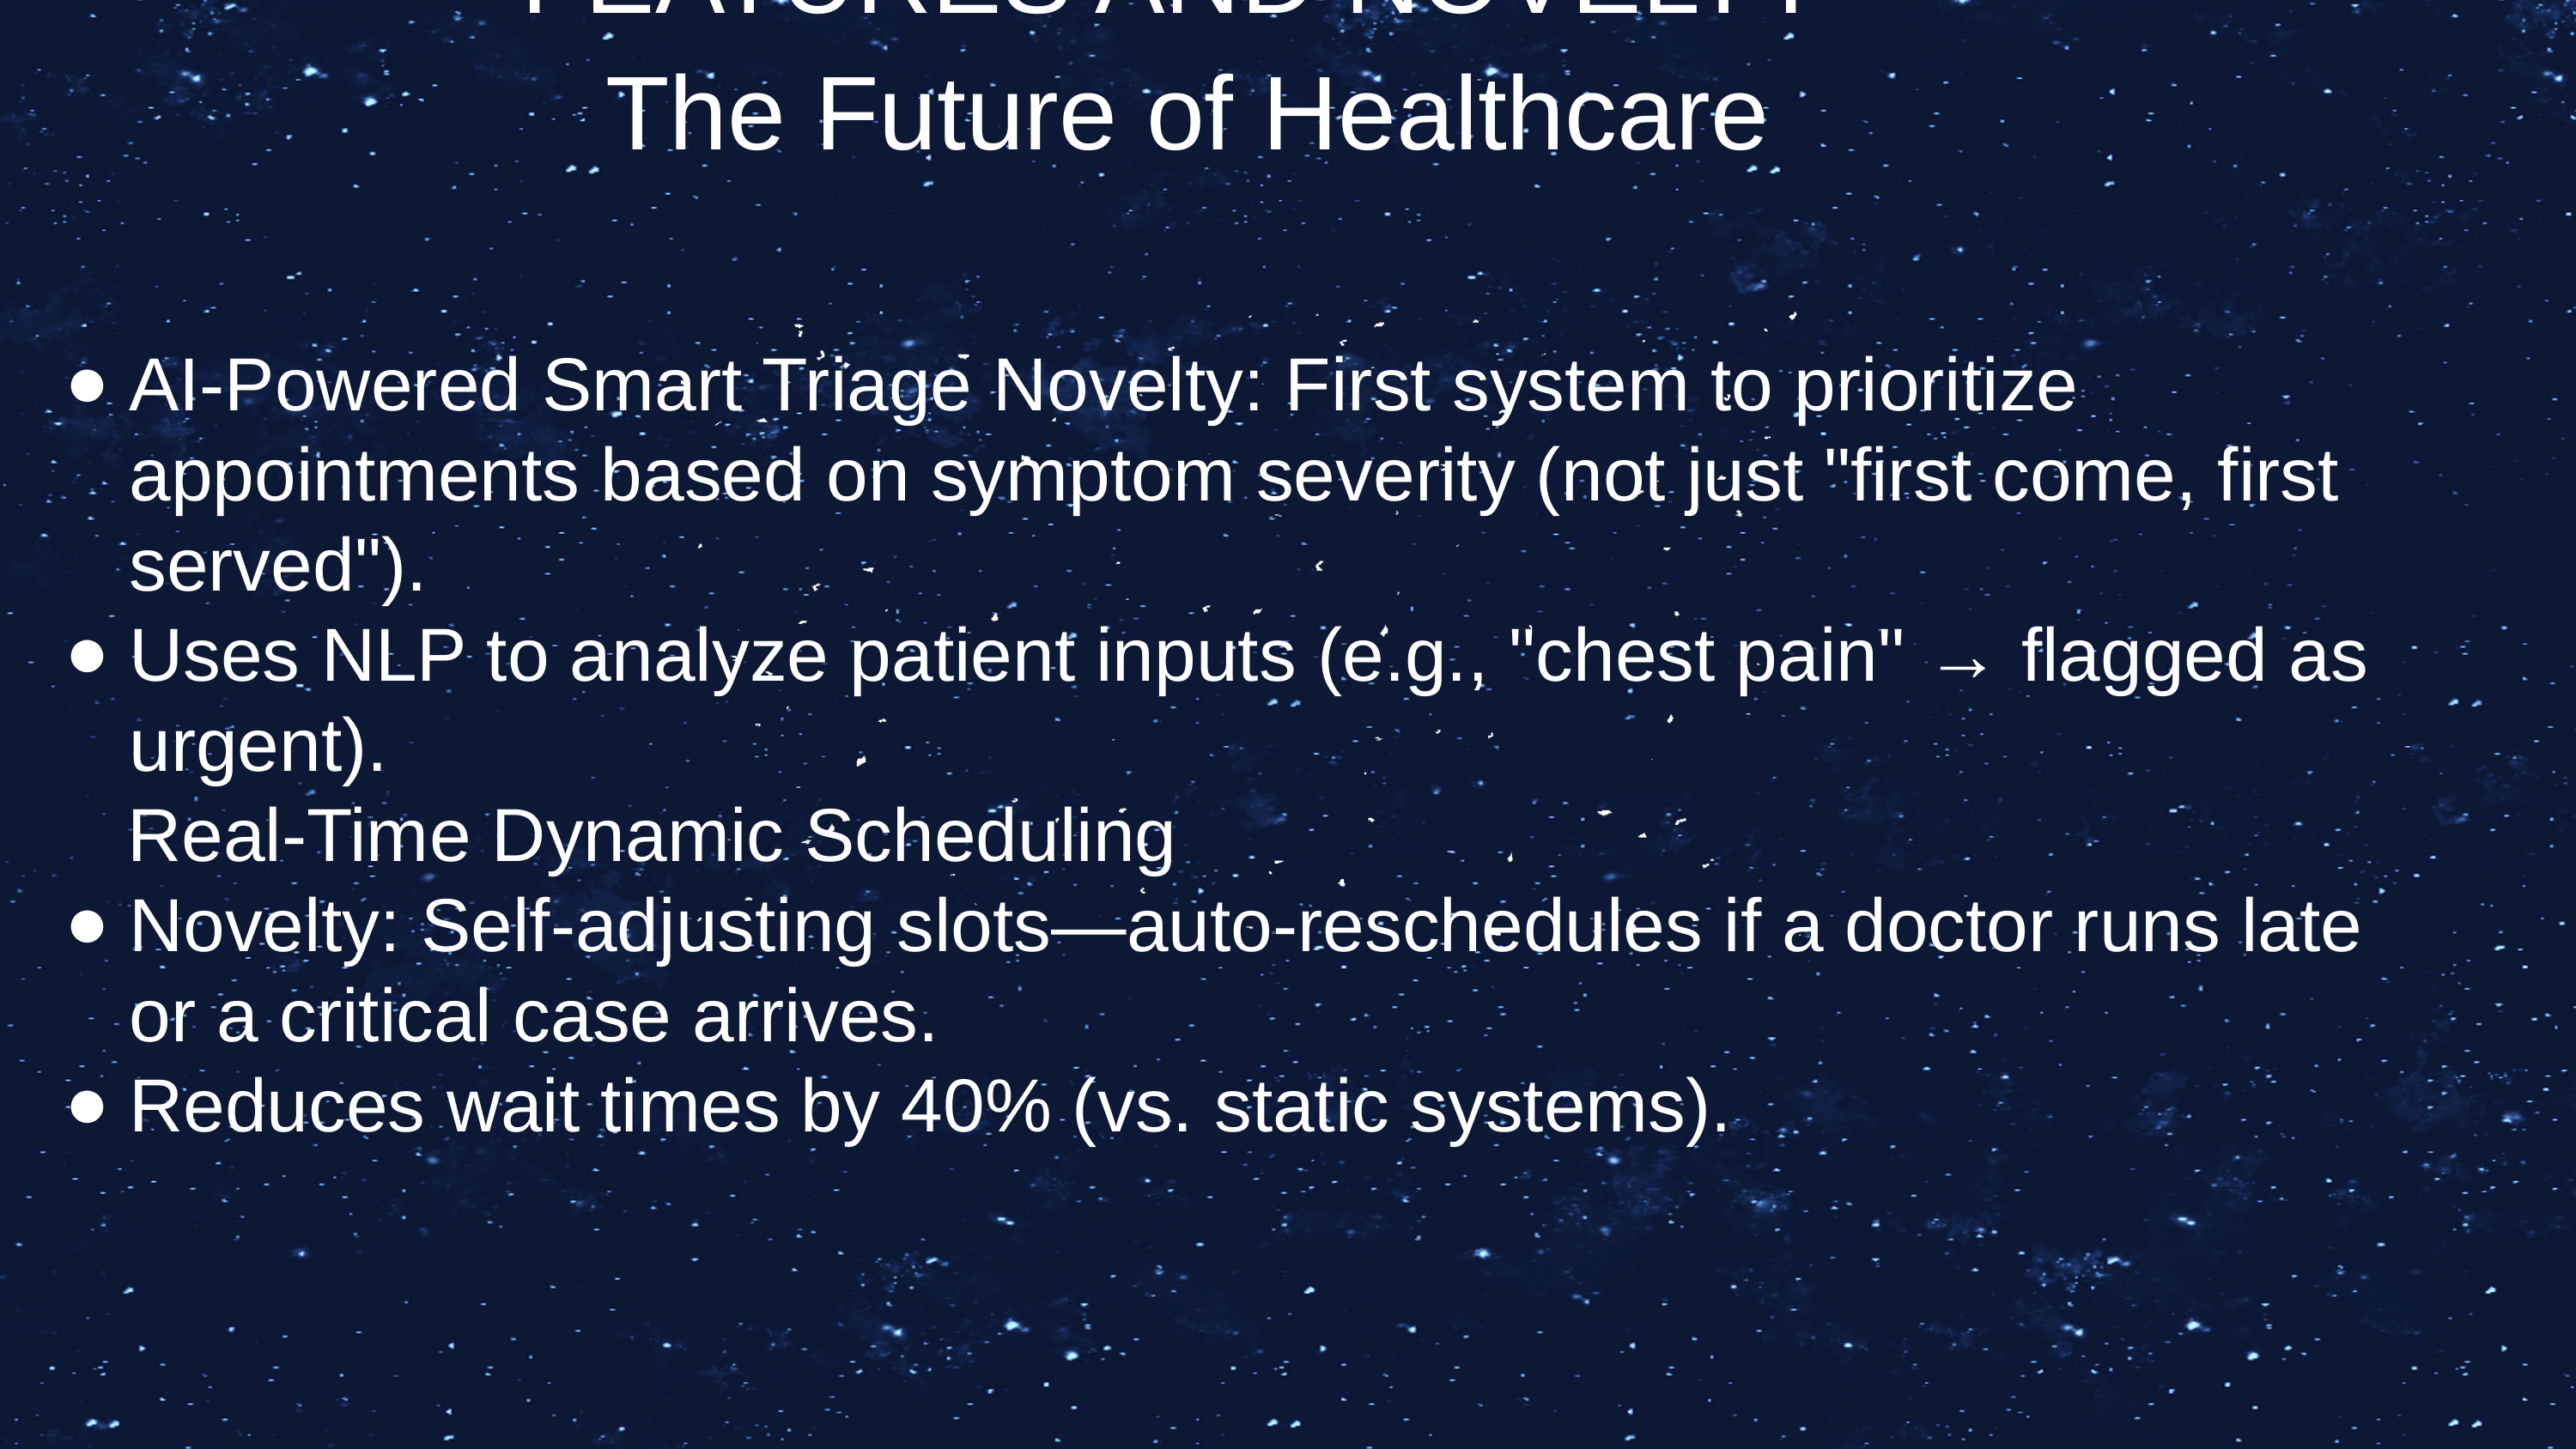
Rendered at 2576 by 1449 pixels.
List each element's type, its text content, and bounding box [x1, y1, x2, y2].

text_box AI-Powered Smart Triage Novelty: First system to prioritize appointments based on symptom severity (not just "first come, first served"). Uses NLP to analyze patient inputs (e.g., "chest pain" → flagged as urgent). Real-Time Dynamic Scheduling Novelty: Self-adjusting slots—auto-reschedules if a doctor runs late or a critical case arrives. Reduces wait times by 40% (vs. static systems). [52, 323, 2451, 1161]
text_box FEATURES AND NOVELTY The Future of Healthcare [410, 0, 1965, 172]
text_box [0, 0, 2576, 1449]
picture [680, 307, 1801, 936]
